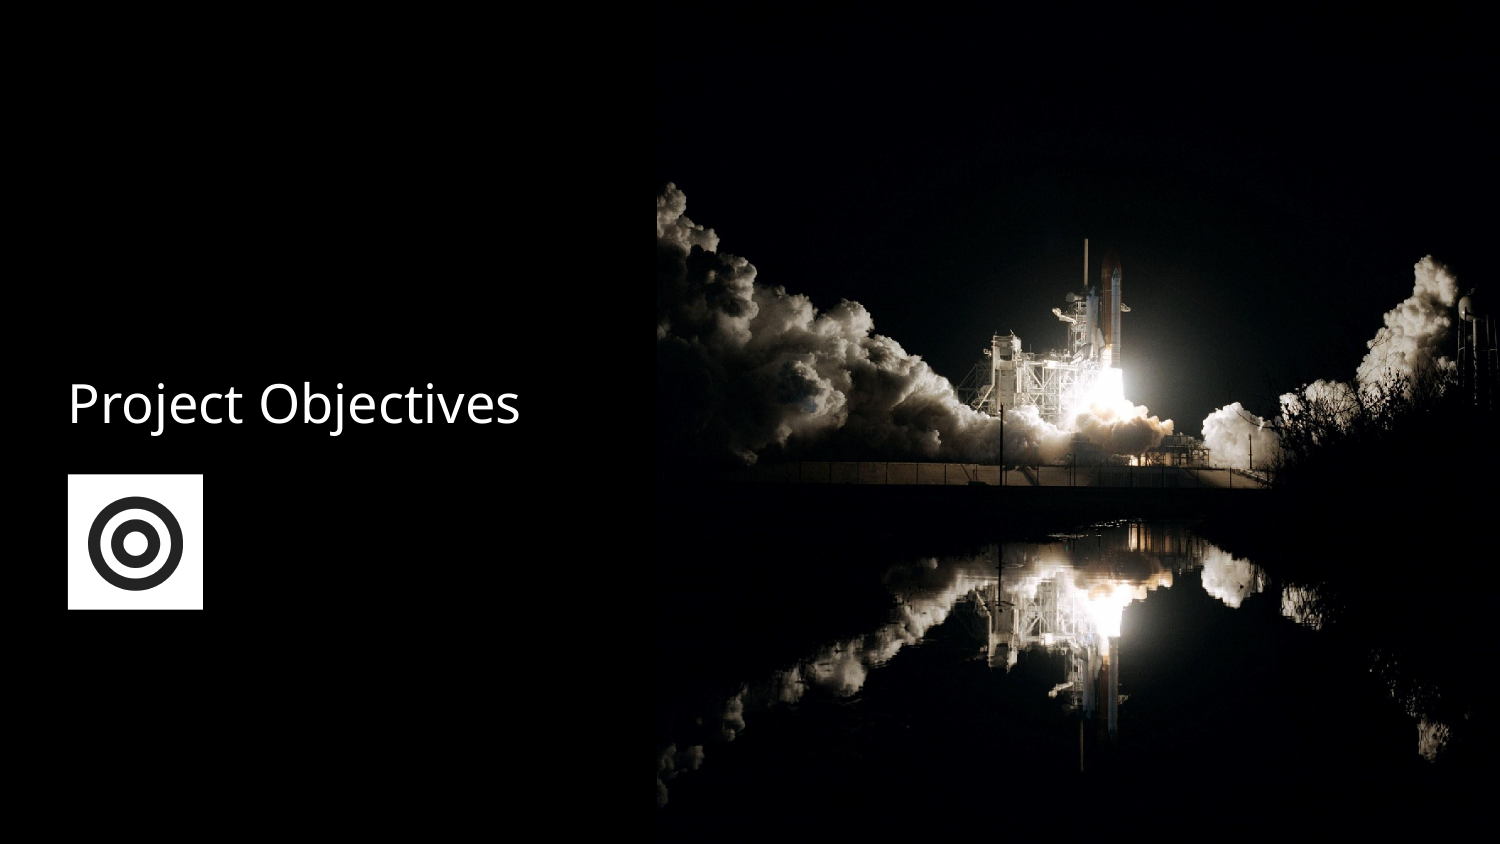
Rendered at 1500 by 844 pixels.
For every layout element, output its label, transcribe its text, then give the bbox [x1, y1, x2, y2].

picture [657, 0, 1500, 844]
text_box [67, 474, 203, 610]
picture [88, 494, 183, 593]
title Project Objectives [52, 234, 652, 450]
